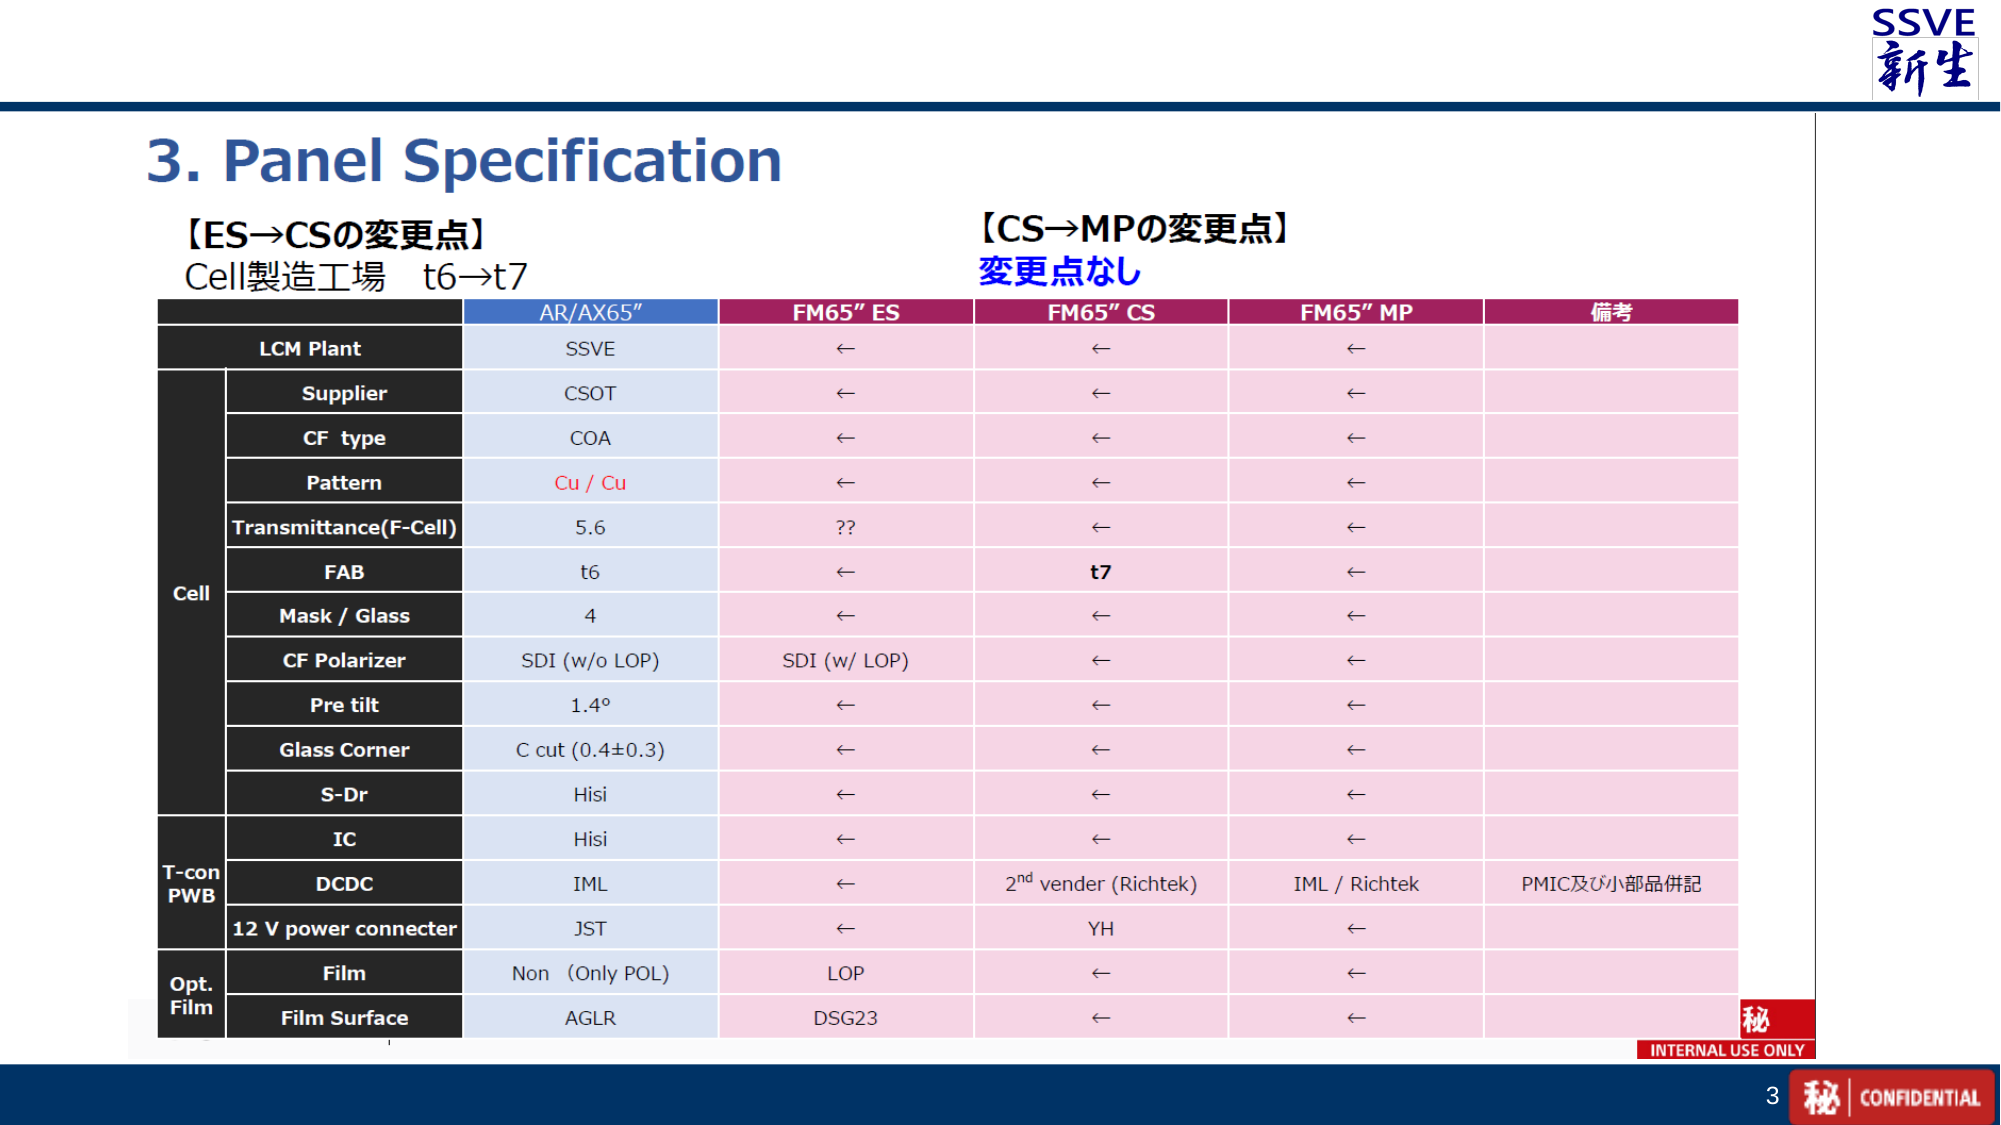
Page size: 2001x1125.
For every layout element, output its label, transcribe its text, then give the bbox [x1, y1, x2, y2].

picture [1870, 2, 1982, 100]
picture [1795, 1064, 2000, 1125]
slide_number 3 [1344, 1064, 1795, 1125]
picture [128, 113, 1816, 1059]
